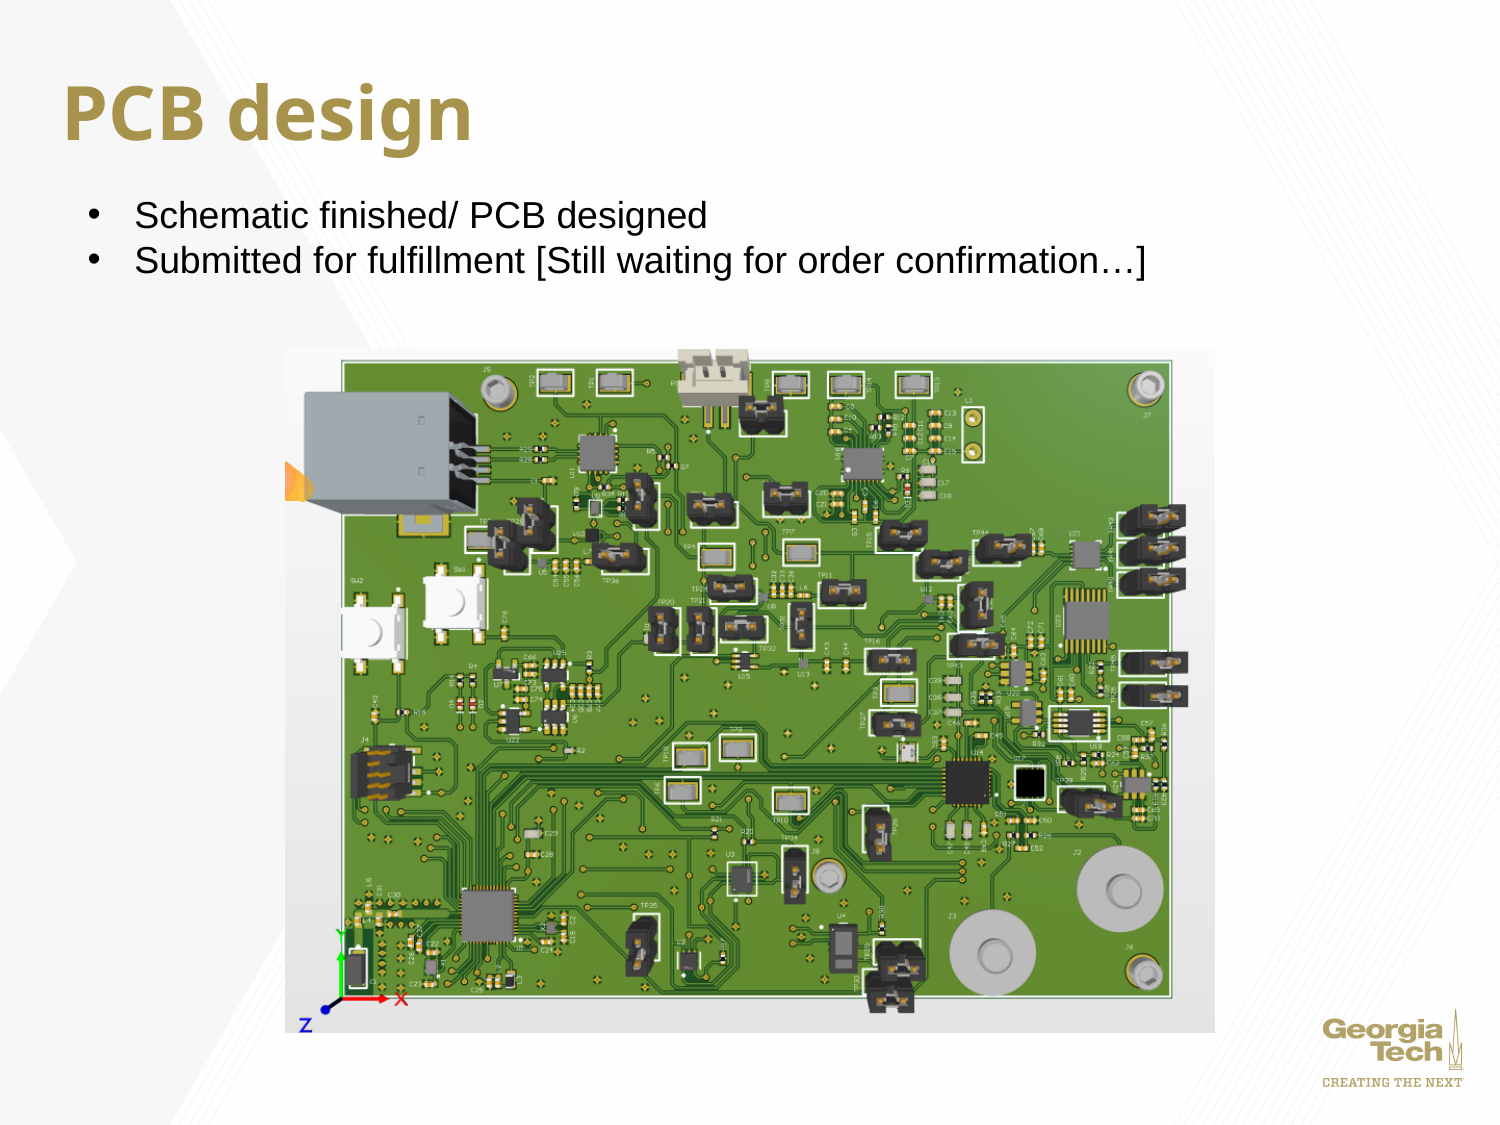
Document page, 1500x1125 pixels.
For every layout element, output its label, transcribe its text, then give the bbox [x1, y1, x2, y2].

text_box Schematic finished/ PCB designed Submitted for fulfillment [Still waiting for order confirmation…] [72, 183, 1454, 289]
picture [0, 0, 1500, 1125]
title PCB design [46, 32, 1454, 200]
